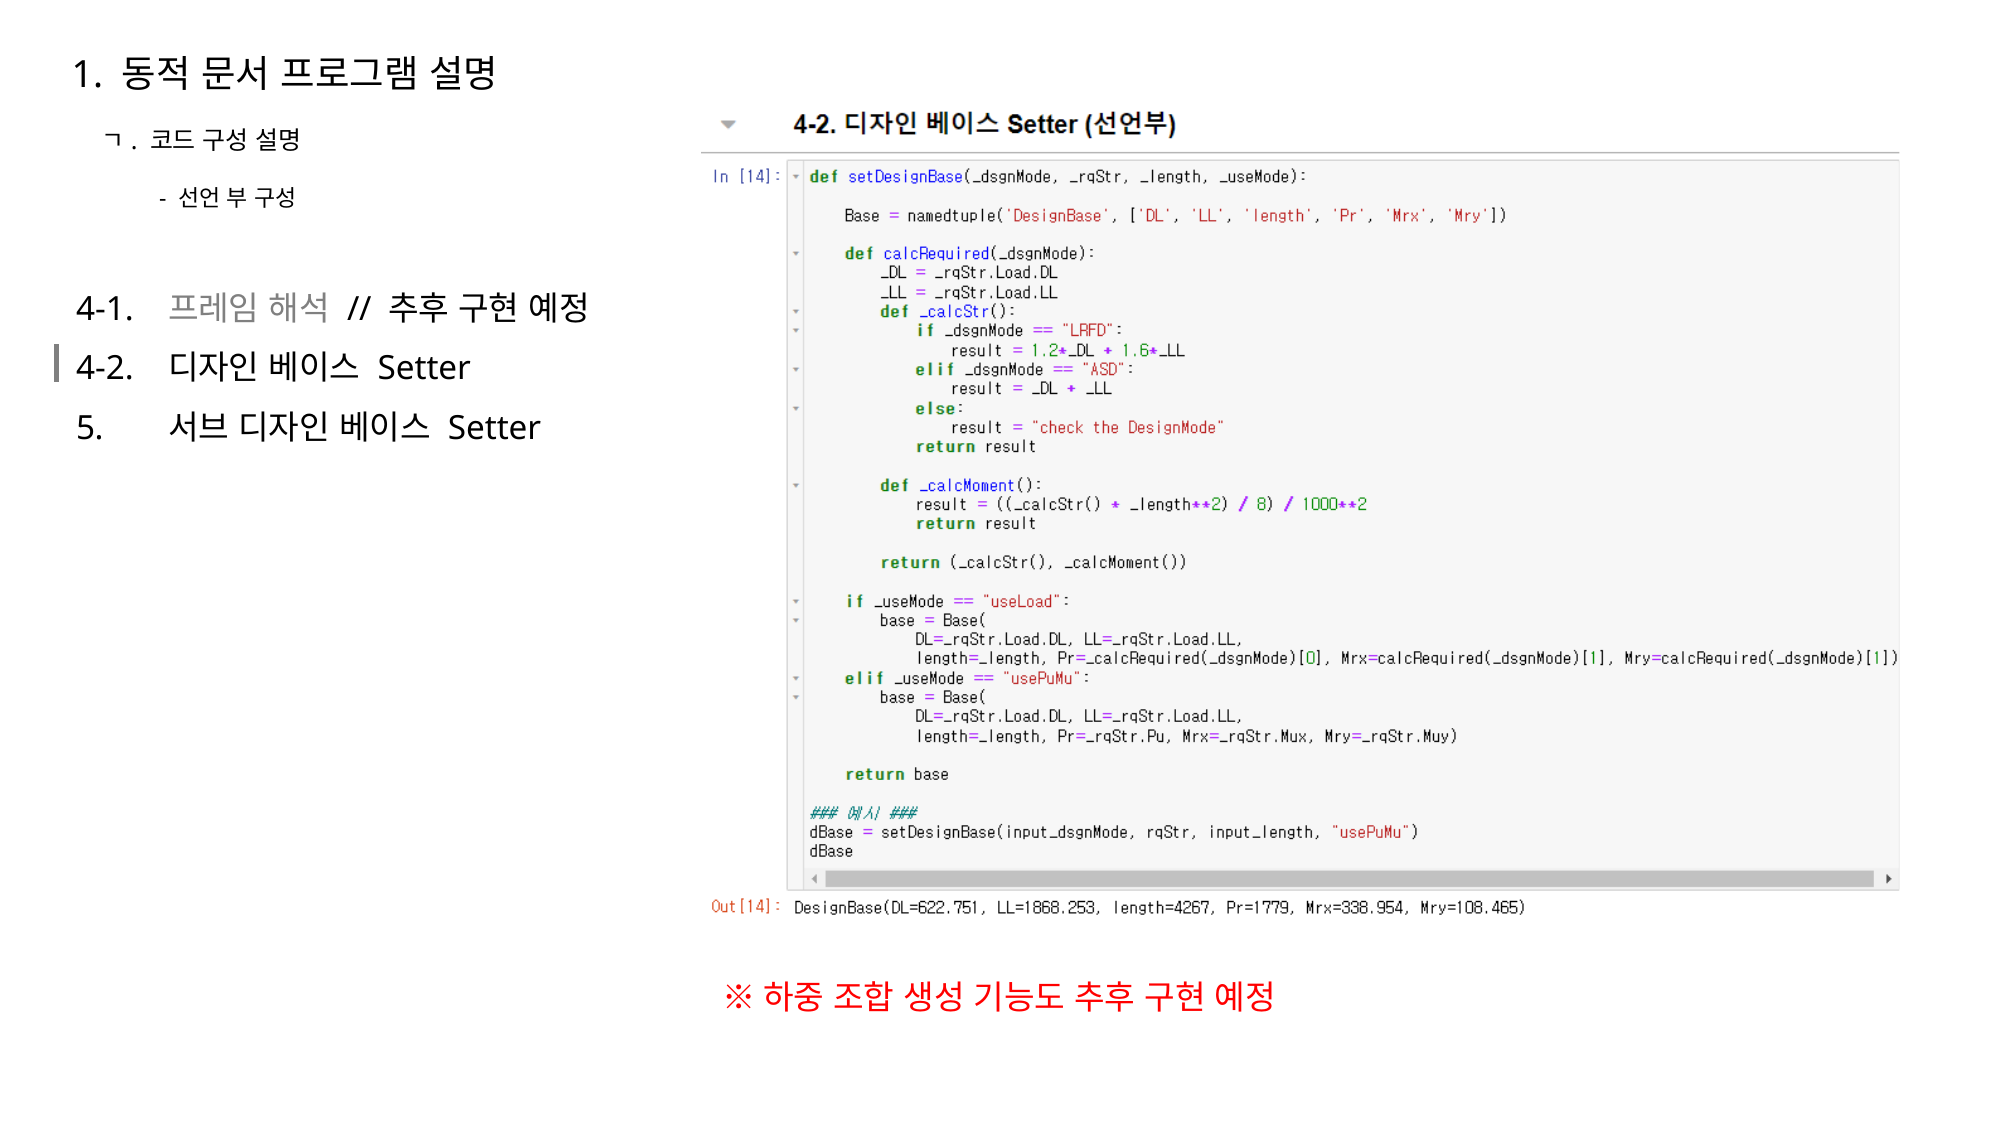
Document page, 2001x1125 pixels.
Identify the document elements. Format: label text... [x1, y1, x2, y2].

picture [701, 103, 1900, 930]
text_box ㄱ. 코드 구성 설명 [87, 117, 317, 162]
text_box - 선언 부 구성 [144, 176, 313, 219]
text_box 4-1. 프레임 해석 // 추후 구현 예정 4-2. 디자인 베이스 Setter 서브 디자인 베이스 Setter [61, 259, 605, 454]
text_box ※하중 조합 생성 기능도 추후 구현 예정 [707, 968, 1292, 1024]
text_box 1. 동적 문서 프로그램 설명 [56, 42, 514, 103]
